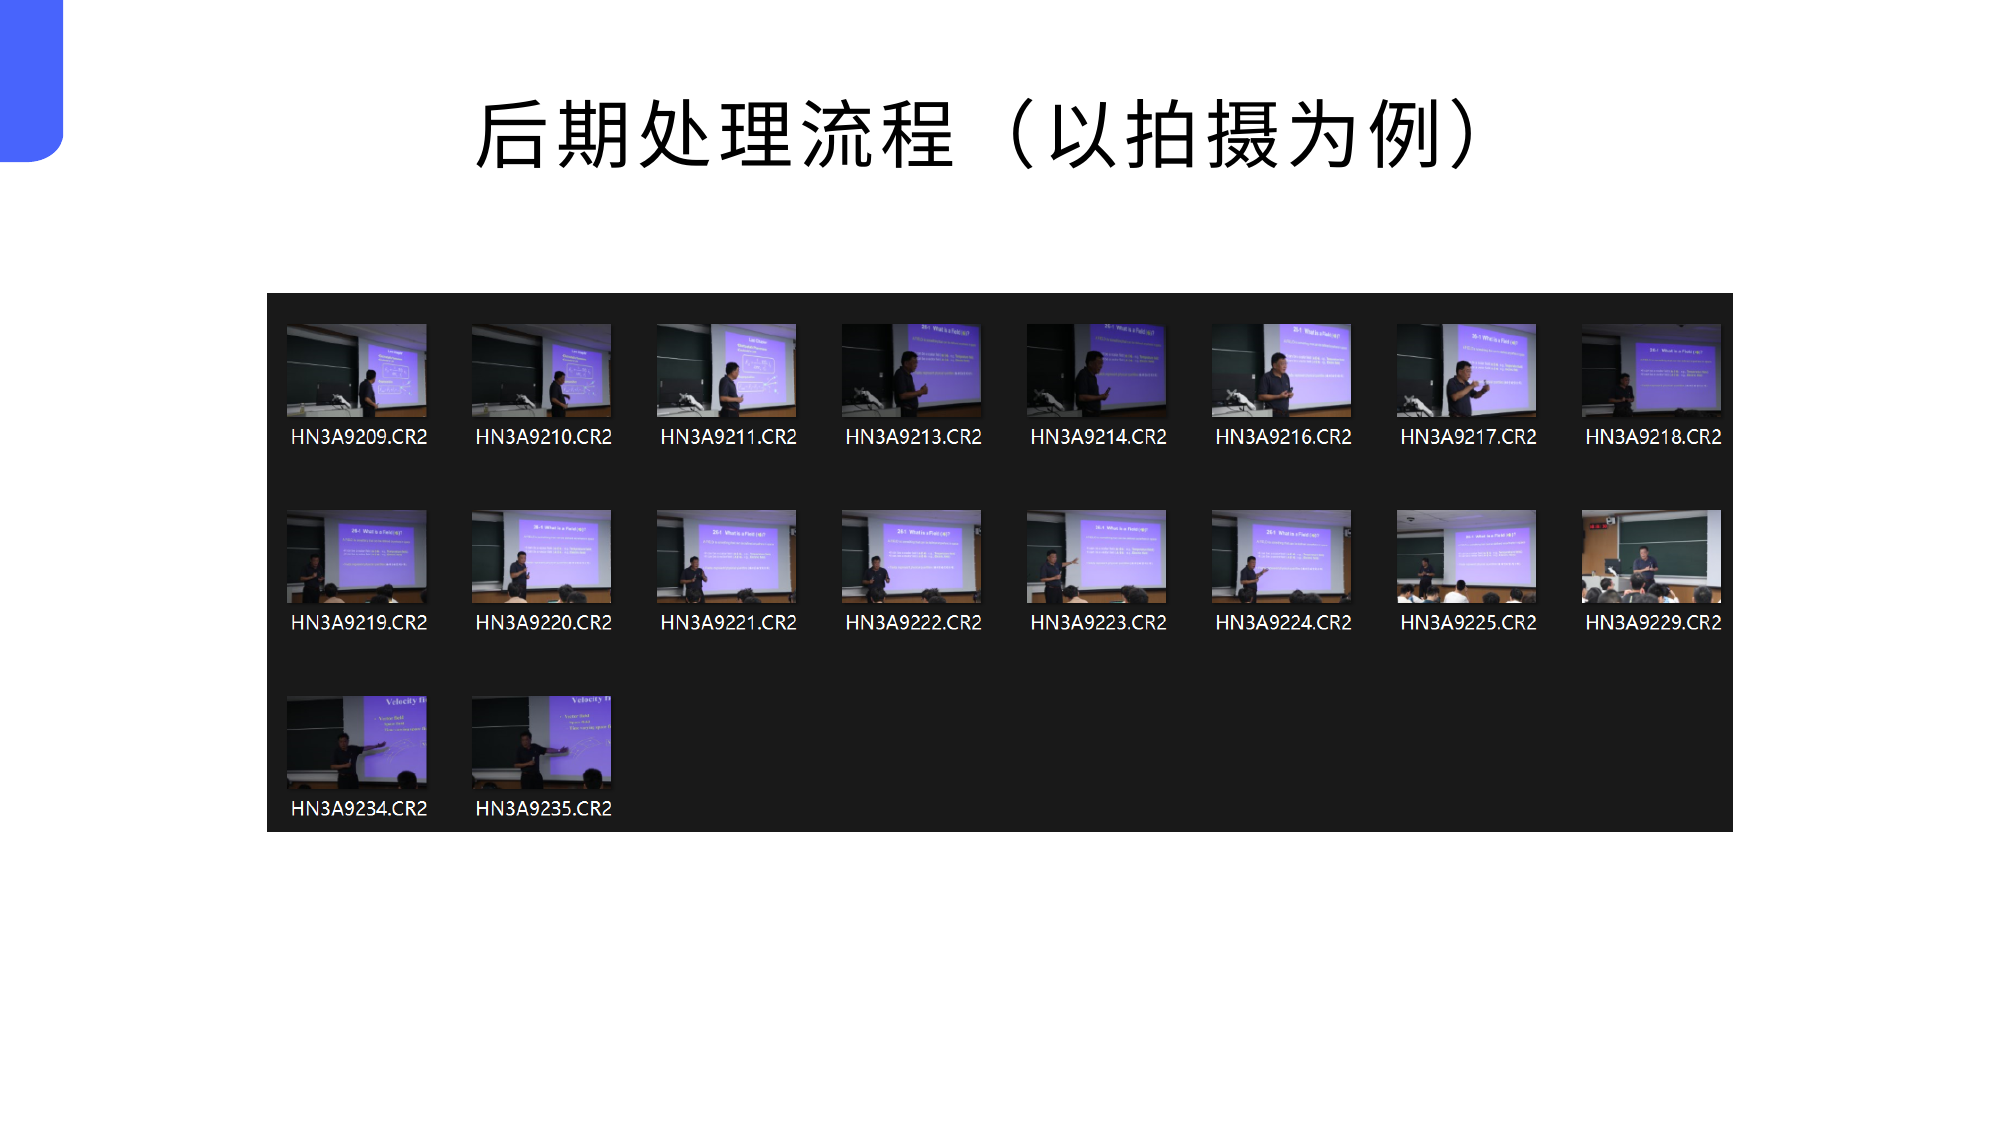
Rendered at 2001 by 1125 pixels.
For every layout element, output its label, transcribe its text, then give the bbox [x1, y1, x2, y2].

picture [267, 293, 1733, 832]
title 后期处理流程（以拍摄为例） [114, 59, 1886, 178]
